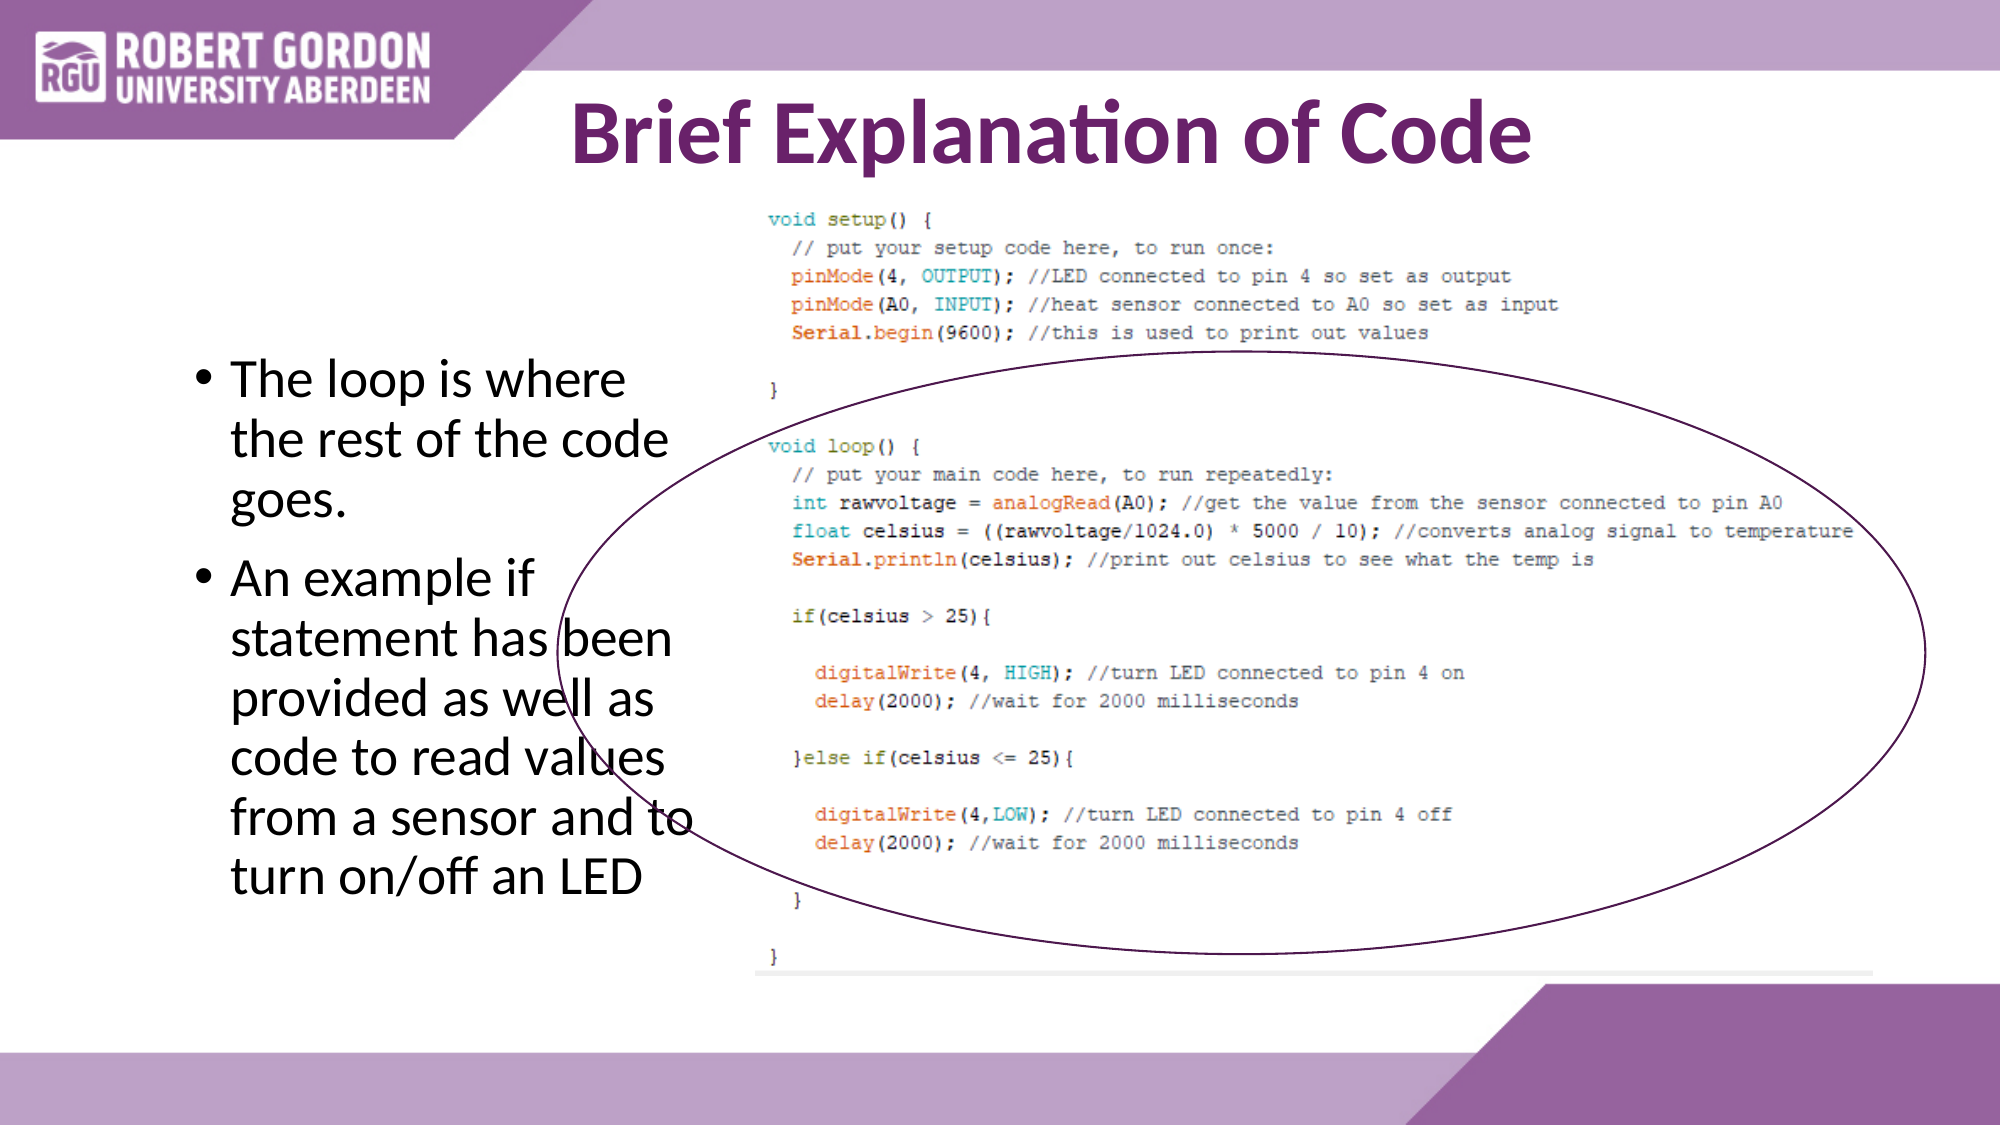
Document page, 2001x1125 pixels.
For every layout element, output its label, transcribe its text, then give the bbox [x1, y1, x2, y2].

list The loop is where the rest of the code goes. An example if statement has been provided as well as code to read values from a sensor and to turn on/off an LED [180, 342, 713, 963]
picture [0, 0, 2000, 1125]
text_box Brief Explanation of Code [555, 77, 1622, 202]
text_box [556, 439, 755, 866]
text_box [1873, 535, 1927, 770]
